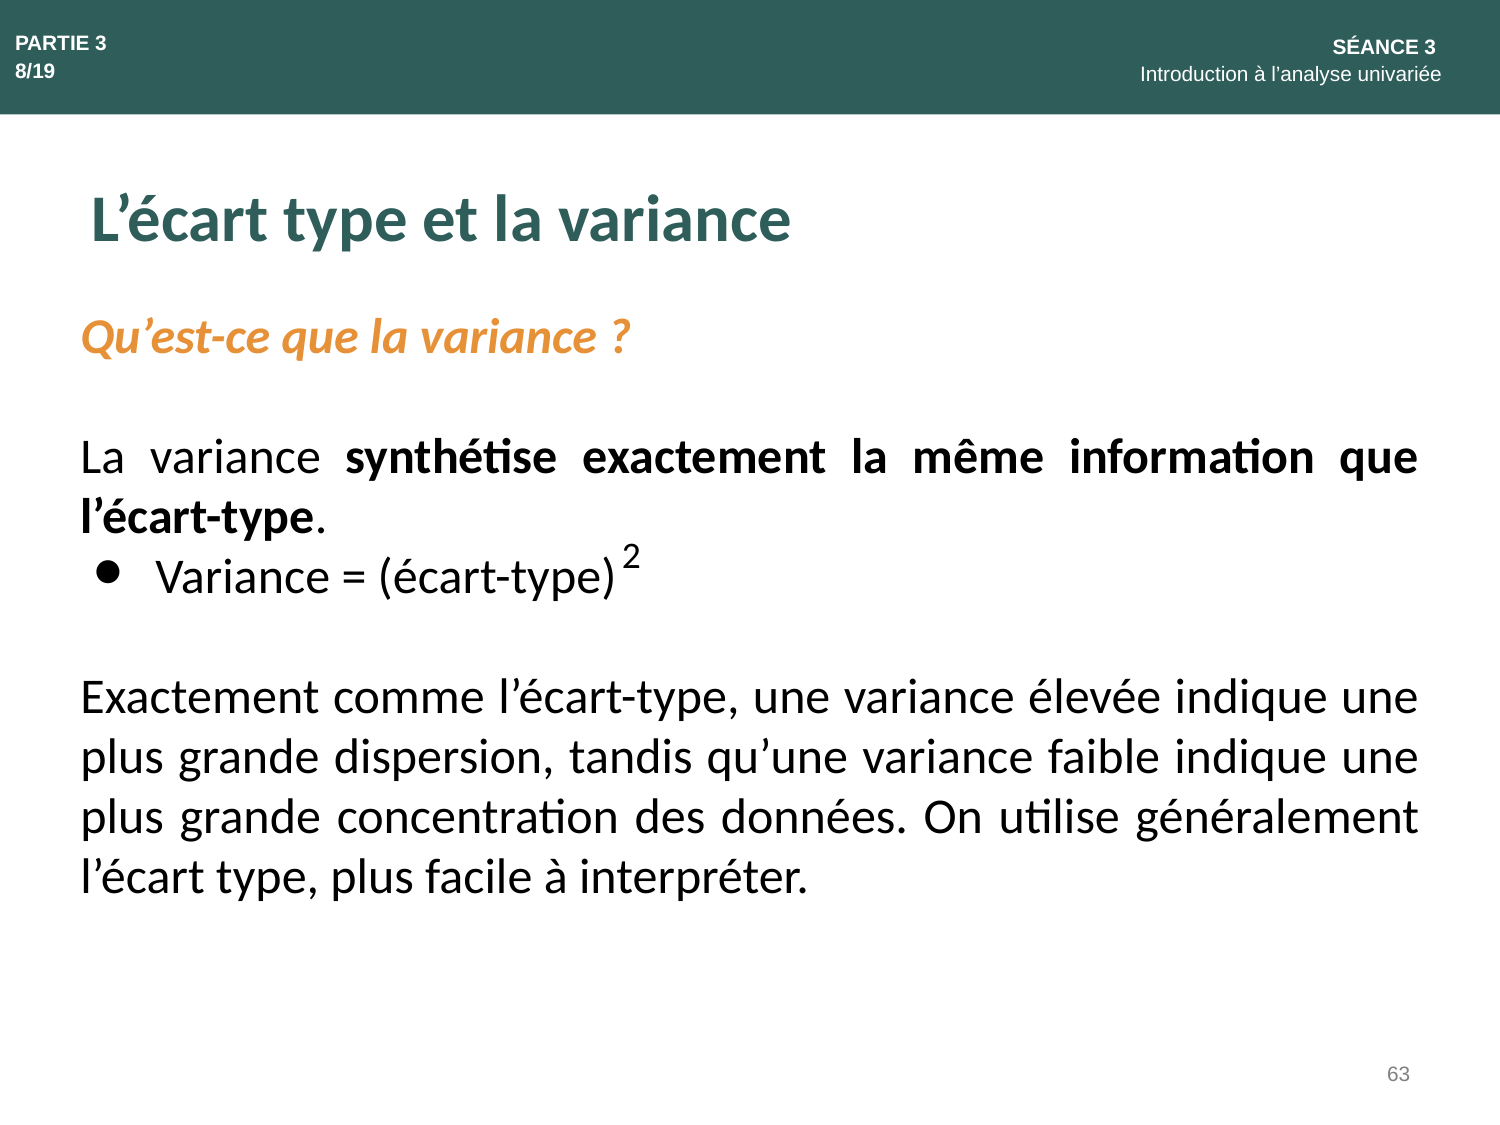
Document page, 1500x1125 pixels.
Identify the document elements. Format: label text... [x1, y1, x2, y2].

text_box SÉANCE 3 Introduction à l’analyse univariée [808, 23, 1457, 94]
text_box [0, 0, 1500, 115]
text_box PARTIE 3 8/19 [0, 12, 493, 144]
slide_number 63 [1074, 1042, 1425, 1103]
text_box 2 [606, 516, 686, 577]
text_box Qu’est-ce que la variance ? La variance synthétise exactement la même information que l’écart-type. Variance = (écart-type) Exactement comme l’écart-type, une variance élevée indique une plus grande dispersion, tandis qu’une variance faible indique une plus grande concentration des données. On utilise généralement l’écart type, plus facile à interpréter. [65, 288, 1435, 974]
text_box L’écart type et la variance [76, 159, 1425, 275]
